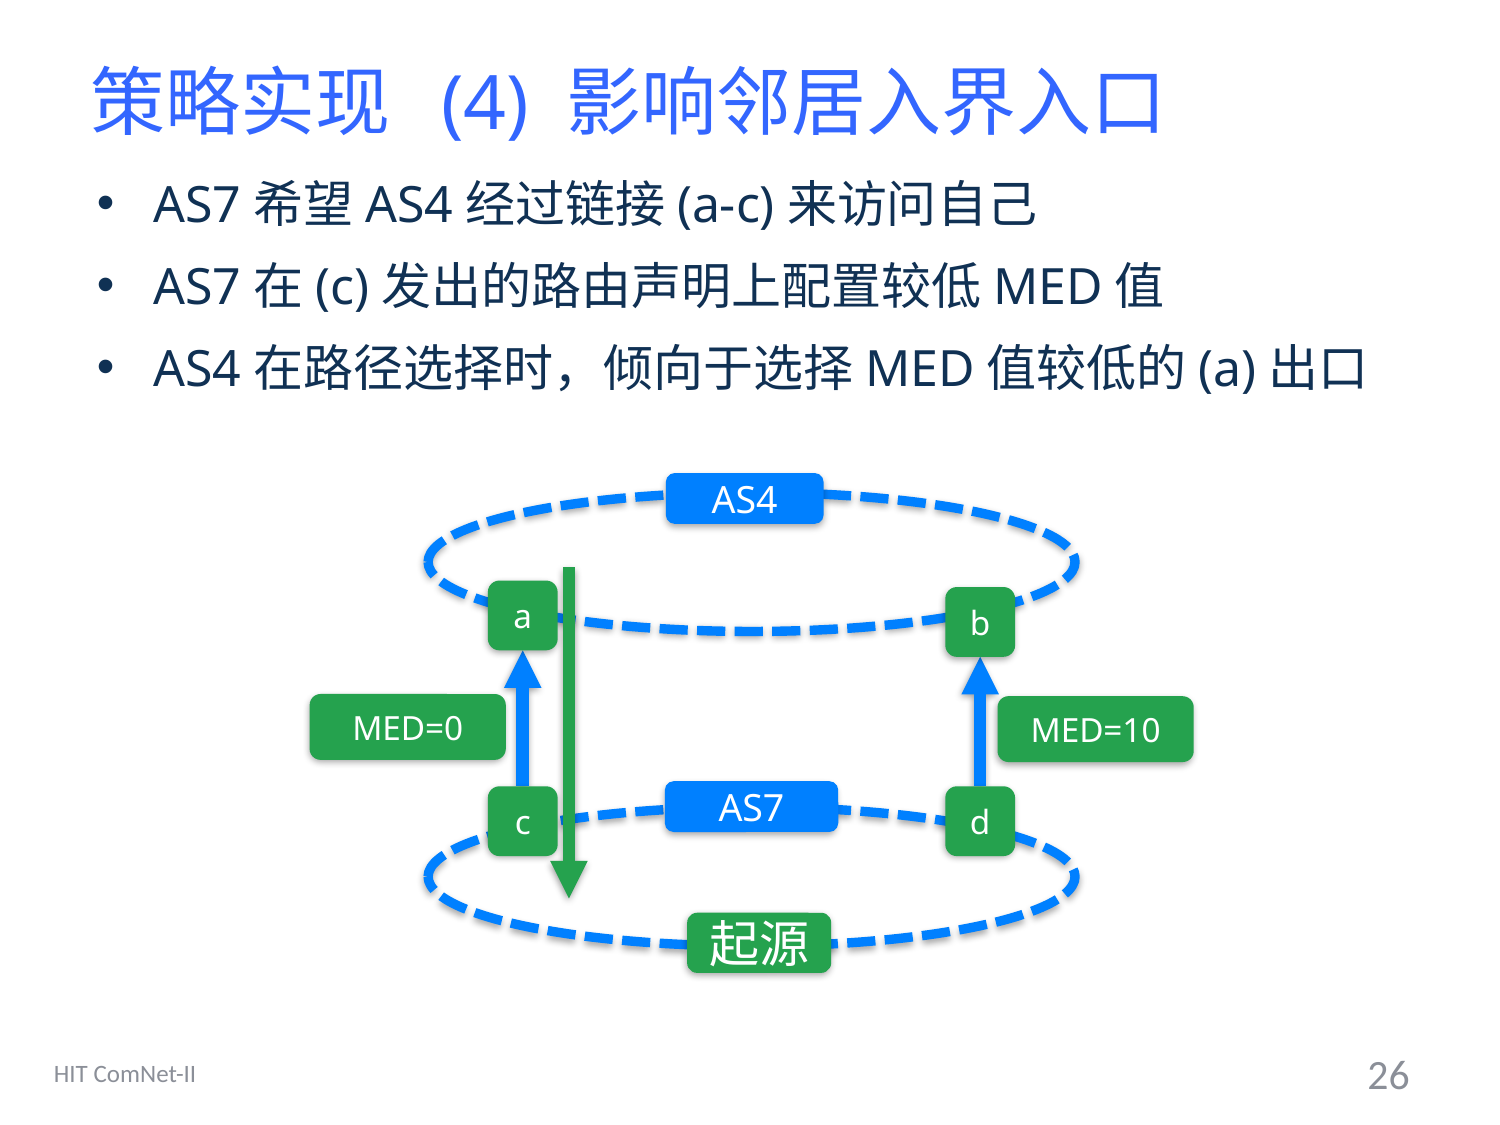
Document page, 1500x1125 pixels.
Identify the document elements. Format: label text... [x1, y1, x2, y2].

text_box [427, 473, 1076, 632]
text_box MED=10 [996, 695, 1195, 763]
text_box b [944, 640, 1016, 658]
list AS7希望AS4经过链接(a-c)来访问自己 AS7在(c)发出的路由声明上配置较低MED值 AS4在路径选择时，倾向于选择MED值较低的(a)出口 [81, 153, 1432, 298]
text_box MED=0 [308, 693, 507, 761]
text_box 起源 [686, 954, 832, 974]
title 策略实现 (4) 影响邻居入界入口 [75, 6, 1425, 194]
text_box a [487, 640, 559, 652]
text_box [427, 781, 1076, 947]
slide_number 26 [1074, 1042, 1425, 1103]
footer HIT ComNet-II [38, 1042, 514, 1103]
